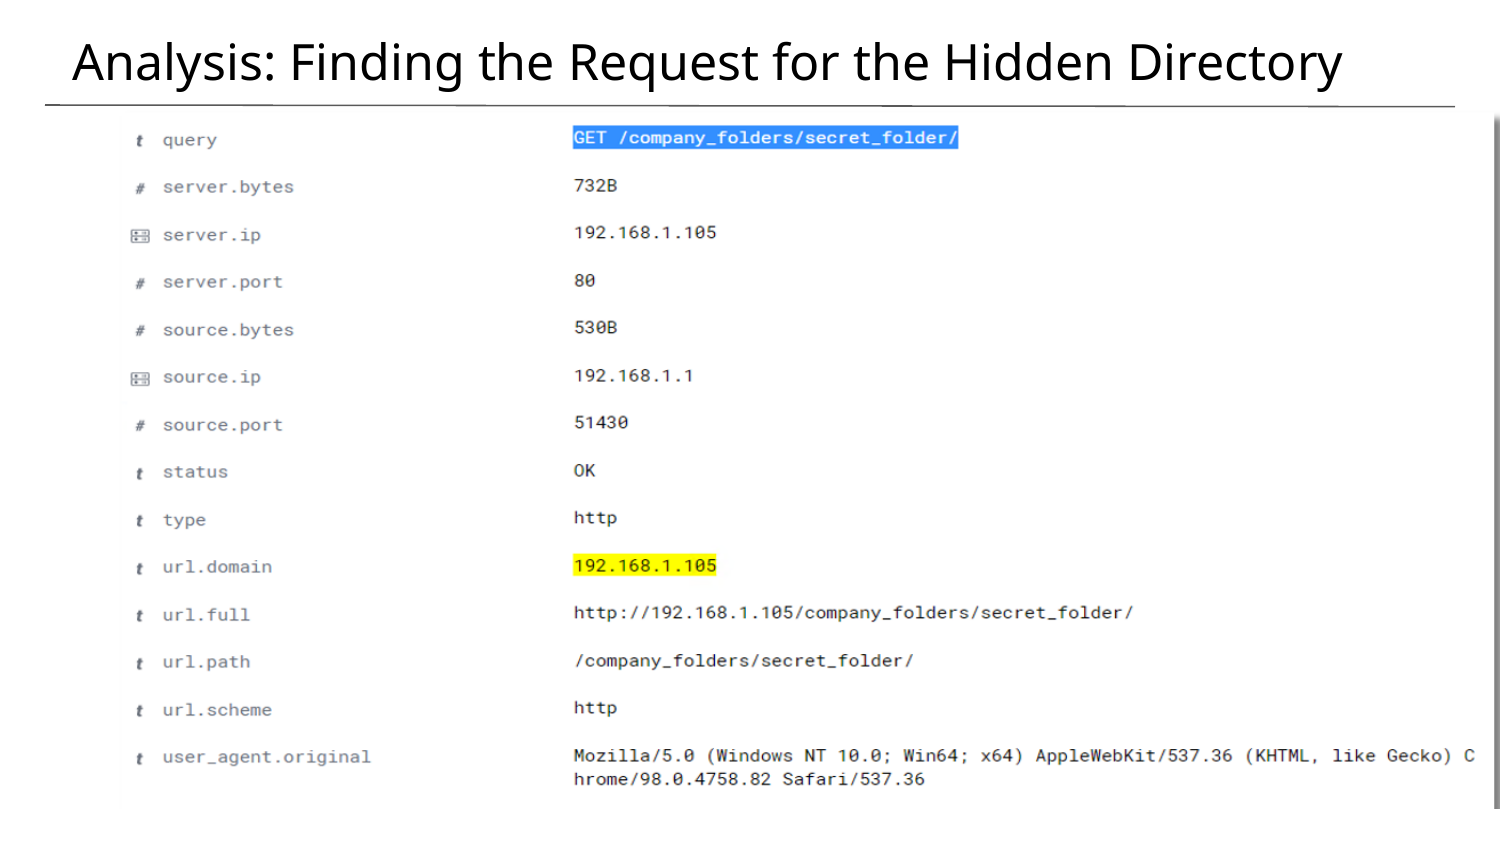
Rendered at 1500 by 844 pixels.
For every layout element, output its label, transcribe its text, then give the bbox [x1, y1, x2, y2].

picture [0, 110, 1500, 809]
title Analysis: Finding the Request for the Hidden Directory [0, 0, 1500, 88]
